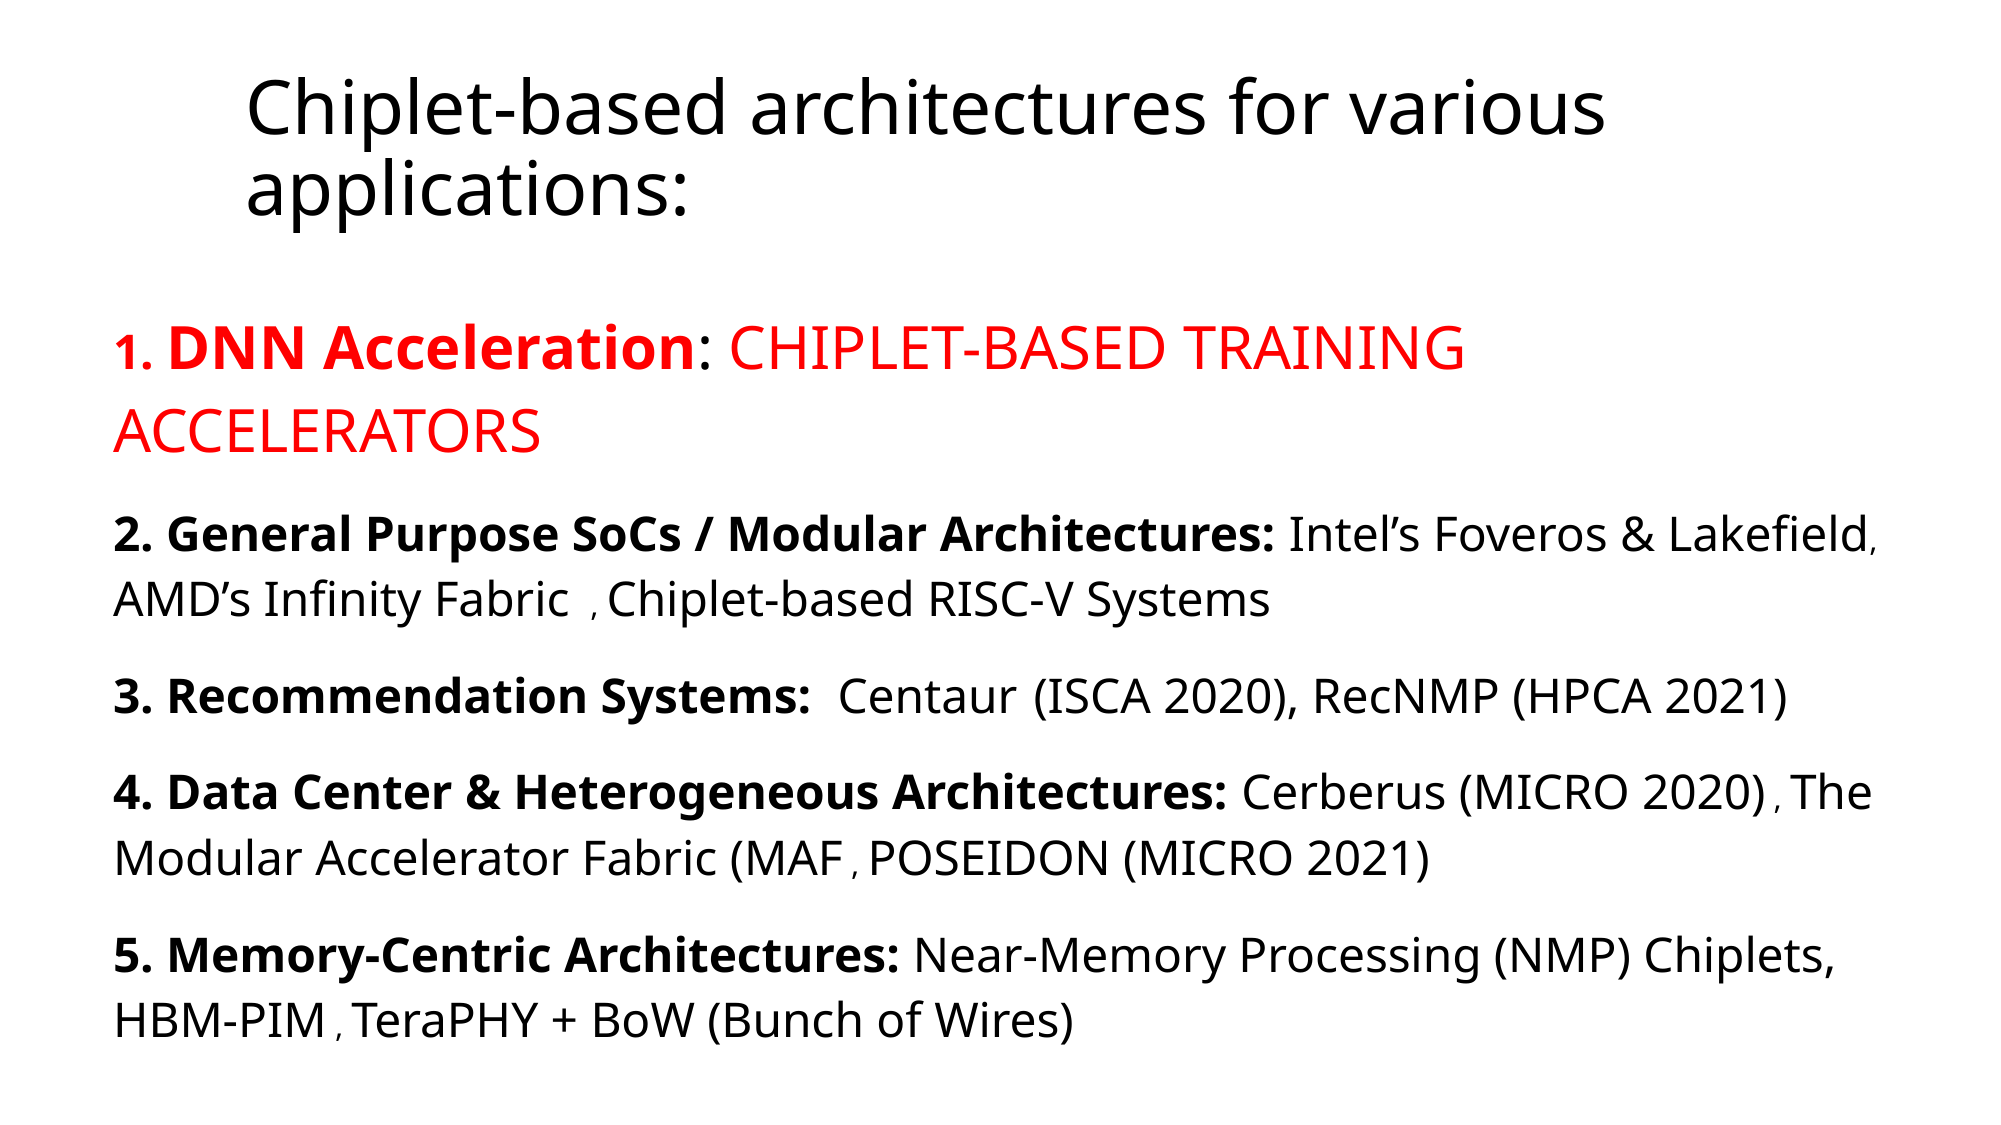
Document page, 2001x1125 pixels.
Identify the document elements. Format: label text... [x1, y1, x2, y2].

title Chiplet-based architectures for various applications: [230, 42, 2000, 260]
list 1. DNN Acceleration: CHIPLET-BASED TRAINING ACCELERATORS 2. General Purpose SoCs / Modular Architectures: Intel’s Foveros & Lakefield, AMD’s Infinity Fabric , Chiplet-based RISC-V Systems 3. Recommendation Systems: Centaur (ISCA 2020), RecNMP (HPCA 2021) 4. Data Center & Heterogeneous Architectures: Cerberus (MICRO 2020) , The Modular Accelerator Fabric (MAF , POSEIDON (MICRO 2021) 5. Memory-Centric Architectures: Near-Memory Processing (NMP) Chiplets, HBM-PIM , TeraPHY + BoW (Bunch of Wires) [98, 291, 1902, 1058]
